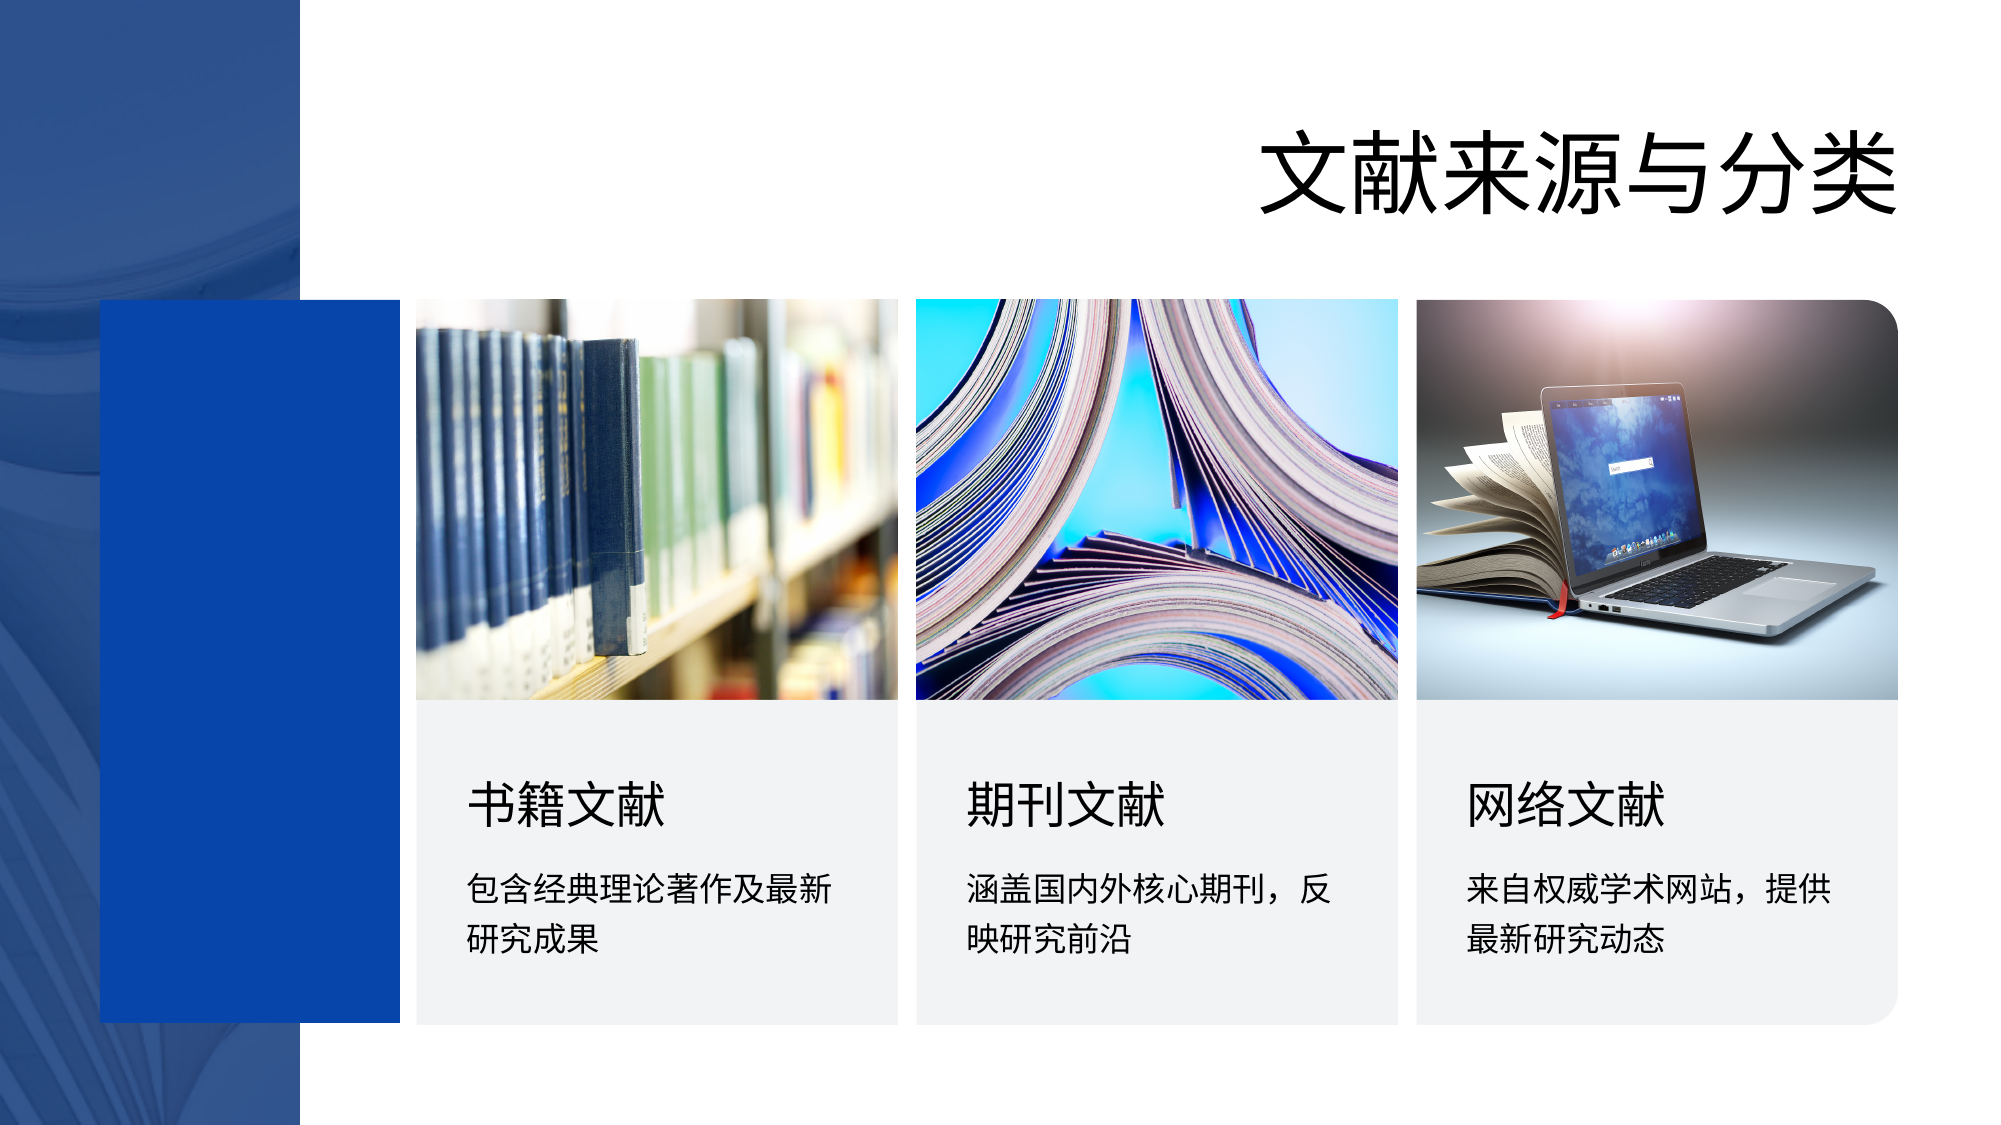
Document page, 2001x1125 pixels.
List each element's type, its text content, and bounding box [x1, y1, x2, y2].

text_box 文献来源与分类 [377, 99, 1900, 225]
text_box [416, 299, 1899, 1026]
text_box [301, 299, 401, 1024]
picture [0, 0, 301, 1125]
